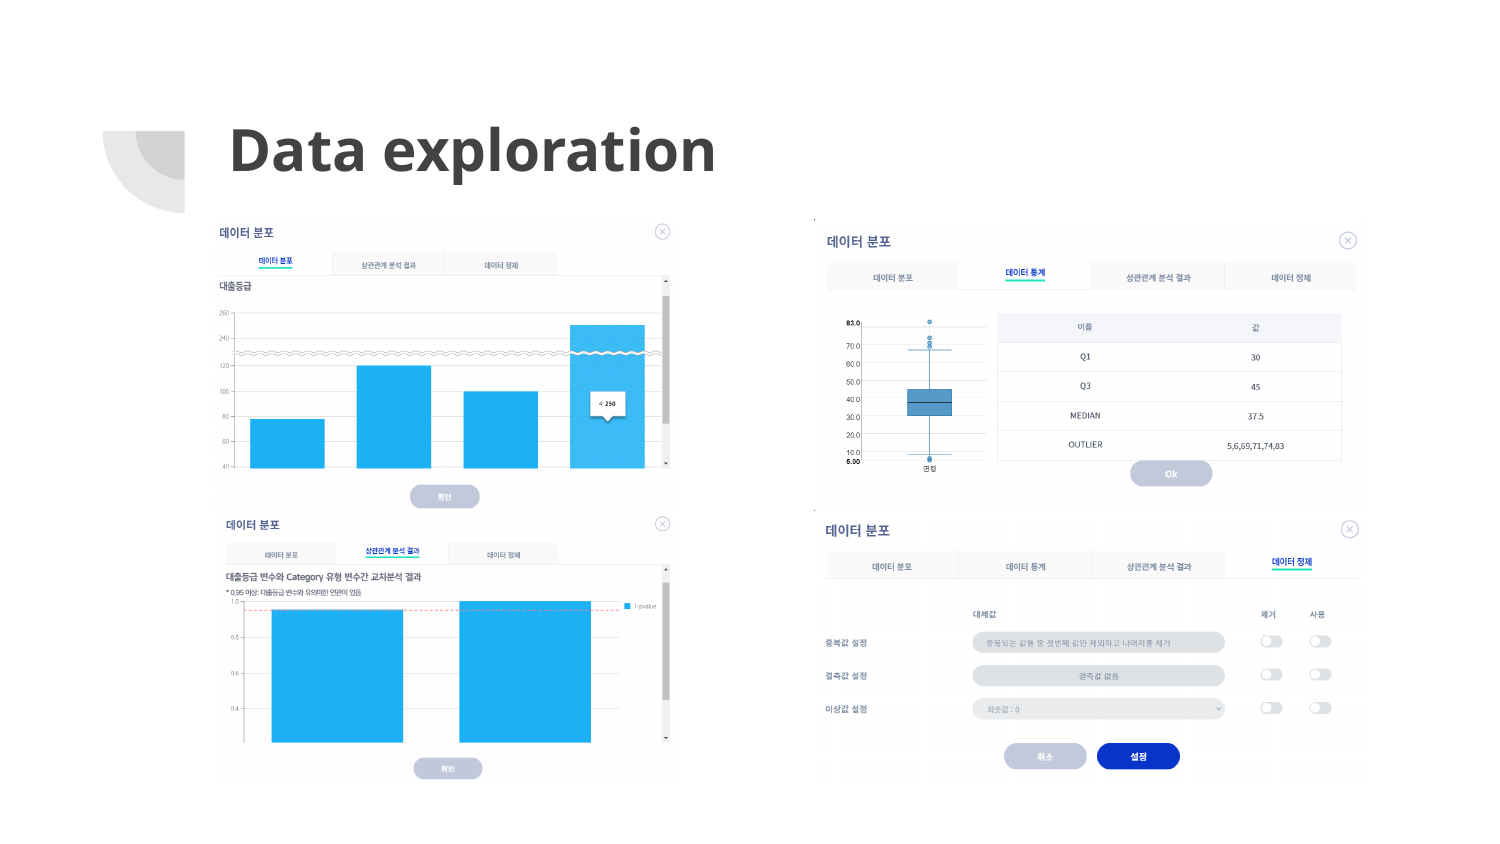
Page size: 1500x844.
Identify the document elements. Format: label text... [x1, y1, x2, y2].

picture [212, 219, 675, 511]
picture [220, 514, 675, 785]
title Data exploration [213, 98, 1368, 263]
picture [813, 219, 1368, 788]
